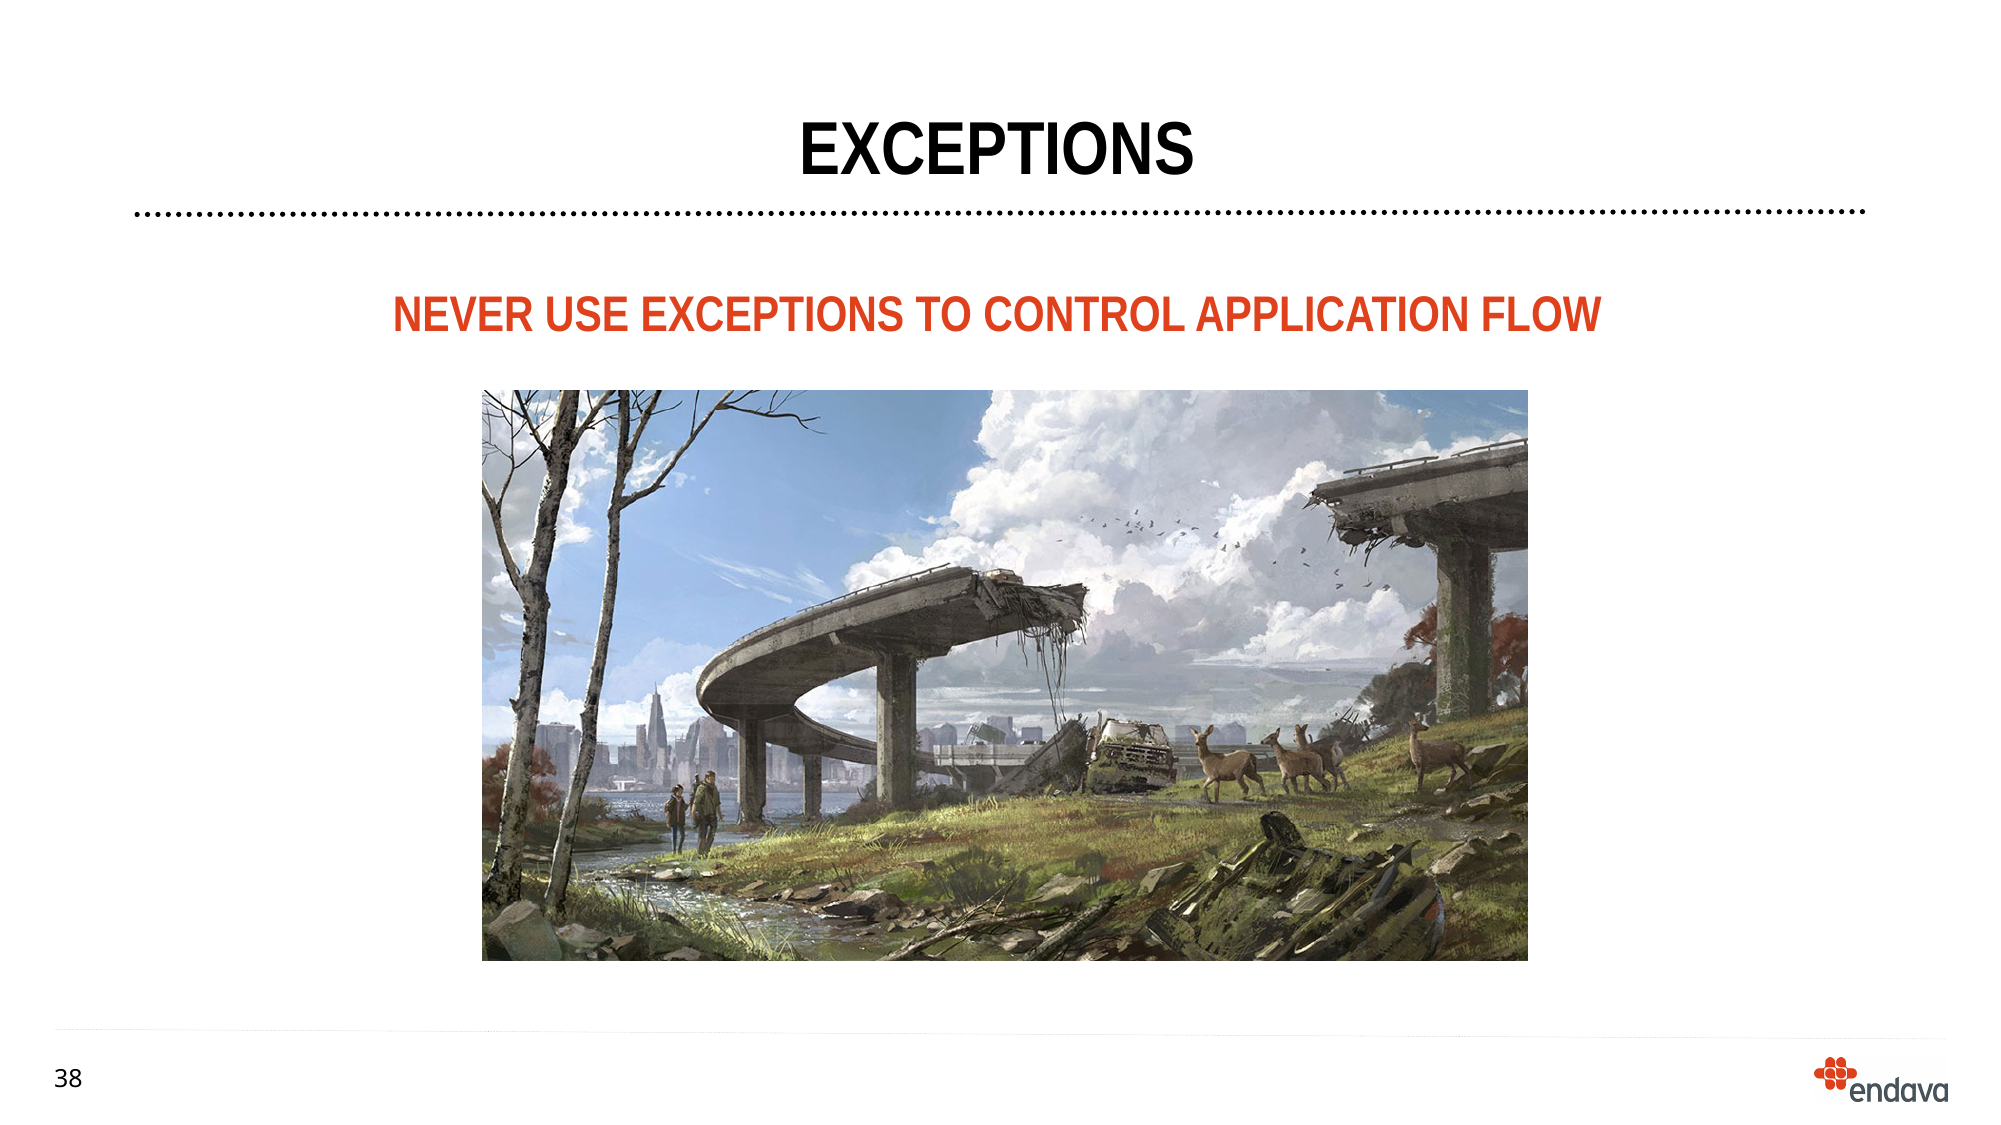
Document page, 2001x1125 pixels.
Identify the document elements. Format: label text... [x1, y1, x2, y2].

picture [1814, 1057, 1948, 1102]
title EXCEPTIONS [198, 26, 1812, 195]
picture [482, 390, 1528, 961]
list NEVER USE Exceptions to Control Application Flow [198, 280, 1812, 350]
